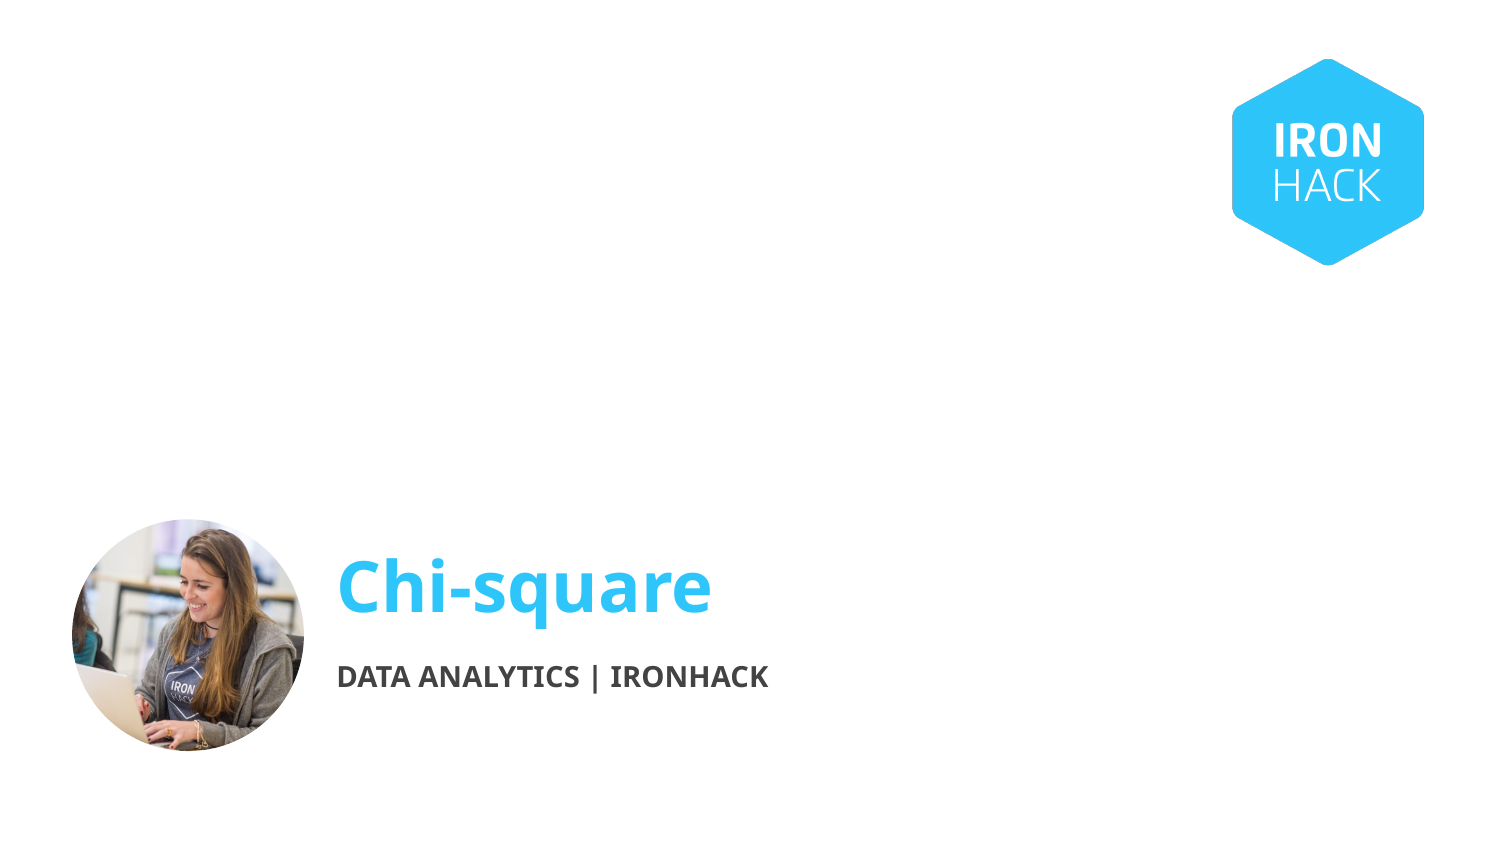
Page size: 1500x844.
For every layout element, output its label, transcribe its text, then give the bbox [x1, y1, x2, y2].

title DATA ANALYTICS | IRONHACK [321, 643, 963, 709]
picture [71, 519, 305, 752]
title Chi-square [321, 526, 1500, 621]
picture [1191, 25, 1465, 299]
